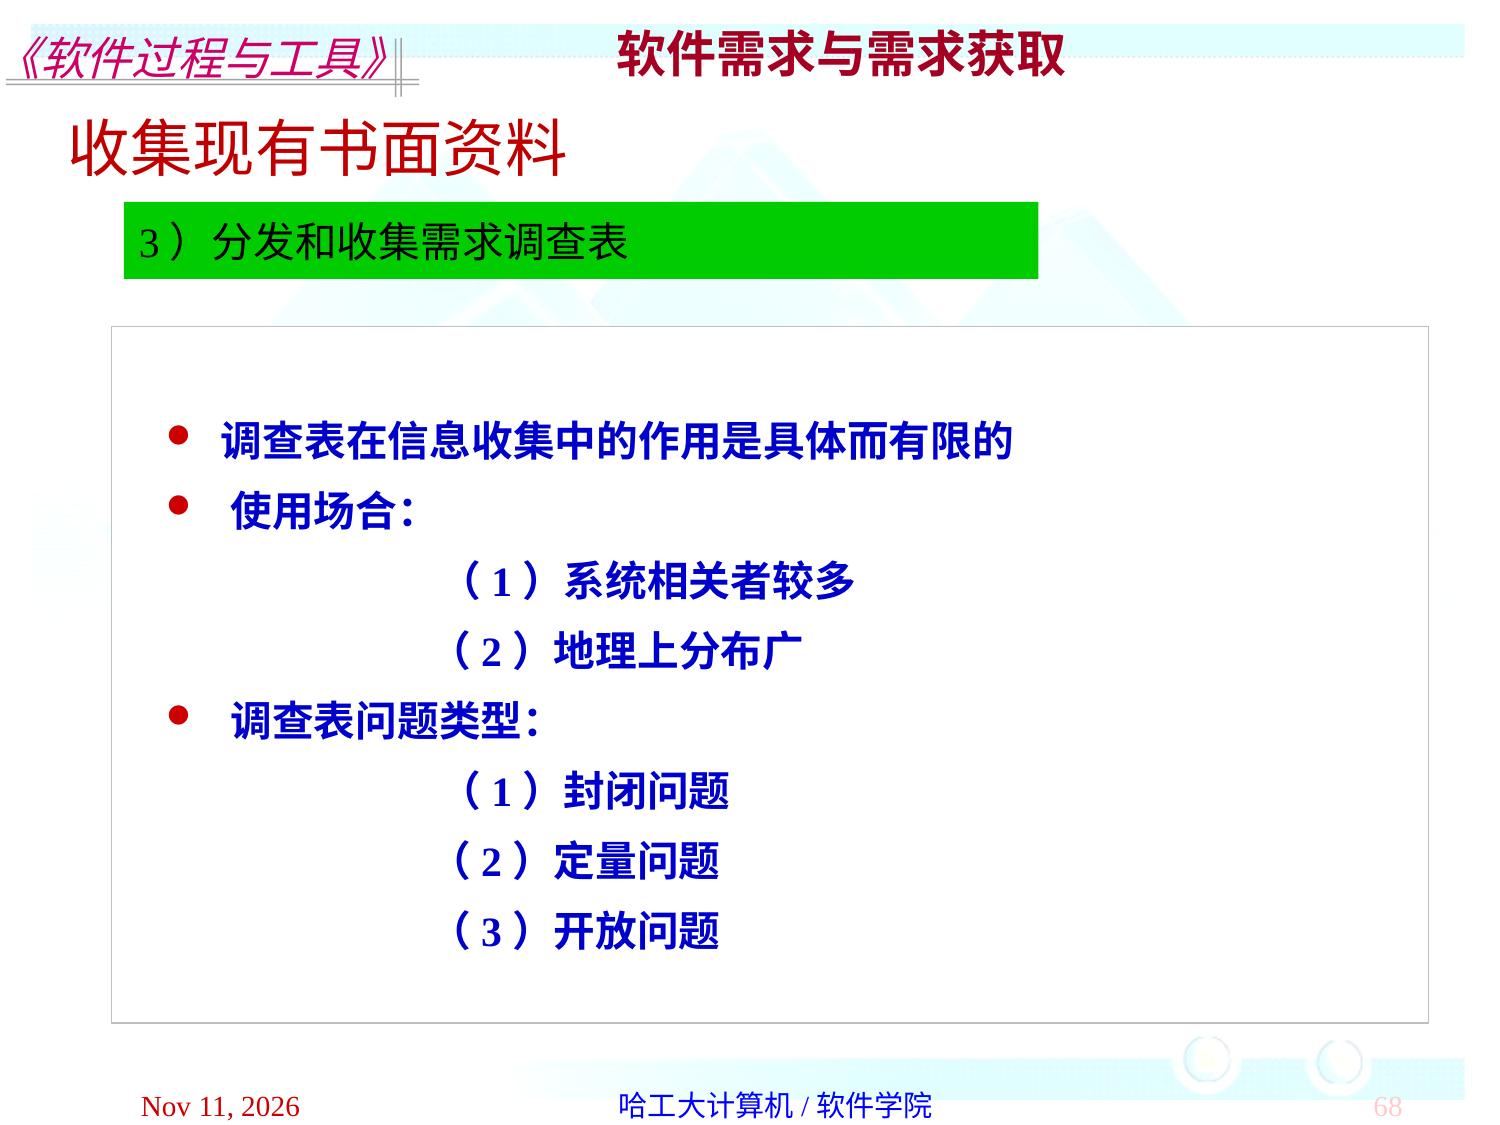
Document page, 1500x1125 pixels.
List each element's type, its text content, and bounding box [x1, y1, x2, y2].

text_box 软件需求与需求获取 [389, 15, 1294, 90]
text_box 调查表在信息收集中的作用是具体而有限的 使用场合： （1）系统相关者较多 （2）地理上分布广 调查表问题类型： （1）封闭问题 （2）定量问题 （3）开放问题 [111, 326, 1429, 1024]
text_box 3）分发和收集需求调查表 [123, 201, 1039, 279]
text_box 收集现有书面资料 [53, 101, 1447, 209]
